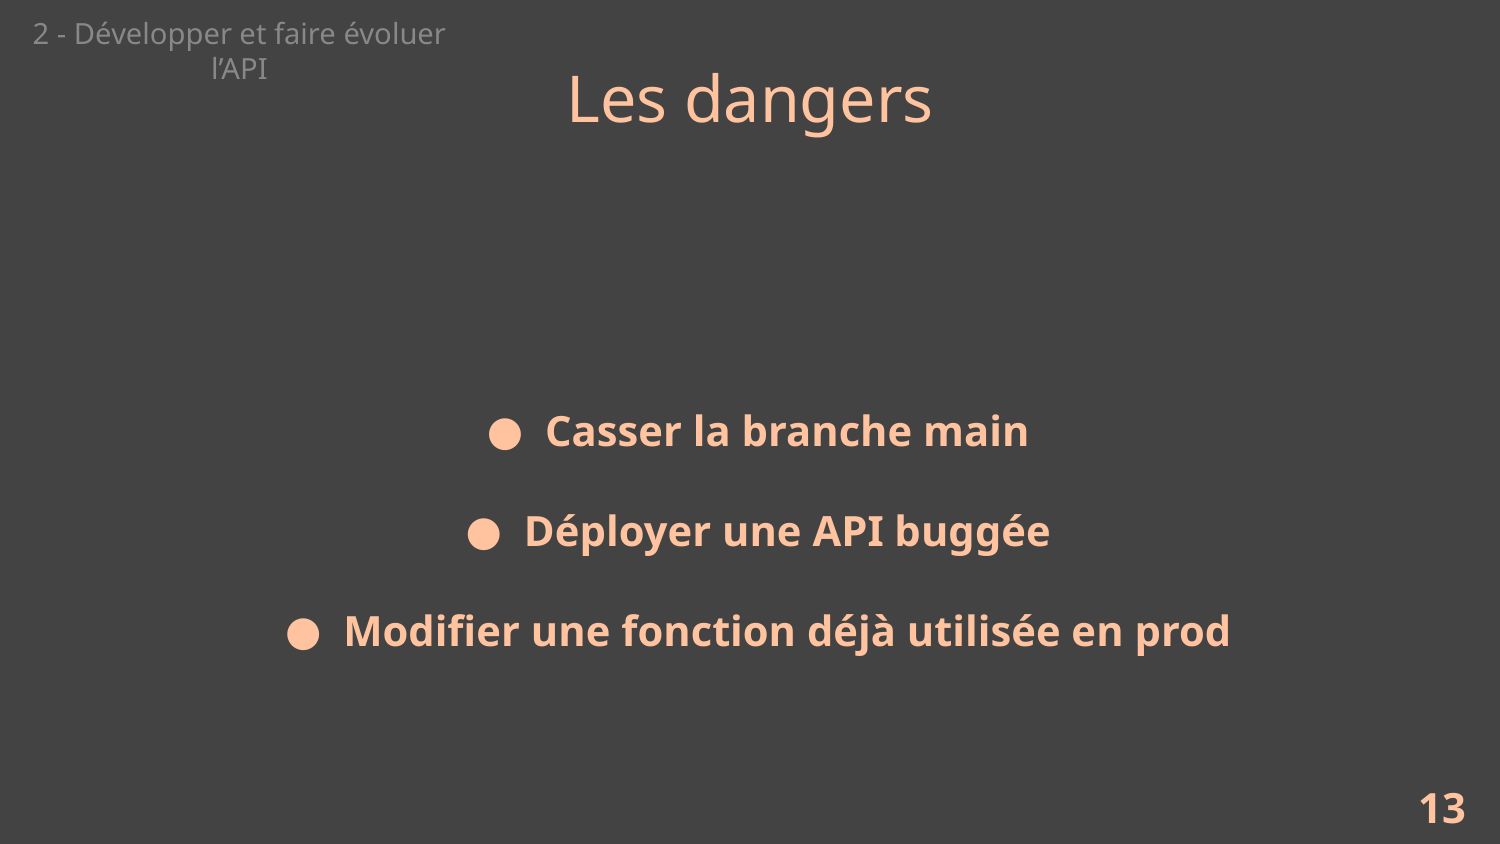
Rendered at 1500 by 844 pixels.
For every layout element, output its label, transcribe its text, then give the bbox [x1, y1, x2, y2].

slide_number ‹#› [1391, 766, 1482, 832]
text_box 2 - Développer et faire évoluer l’API [0, 0, 483, 65]
text_box Les dangers [90, 42, 1410, 159]
text_box Casser la branche main Déployer une API buggée Modifier une fonction déjà utilisée en prod [245, 339, 1255, 670]
